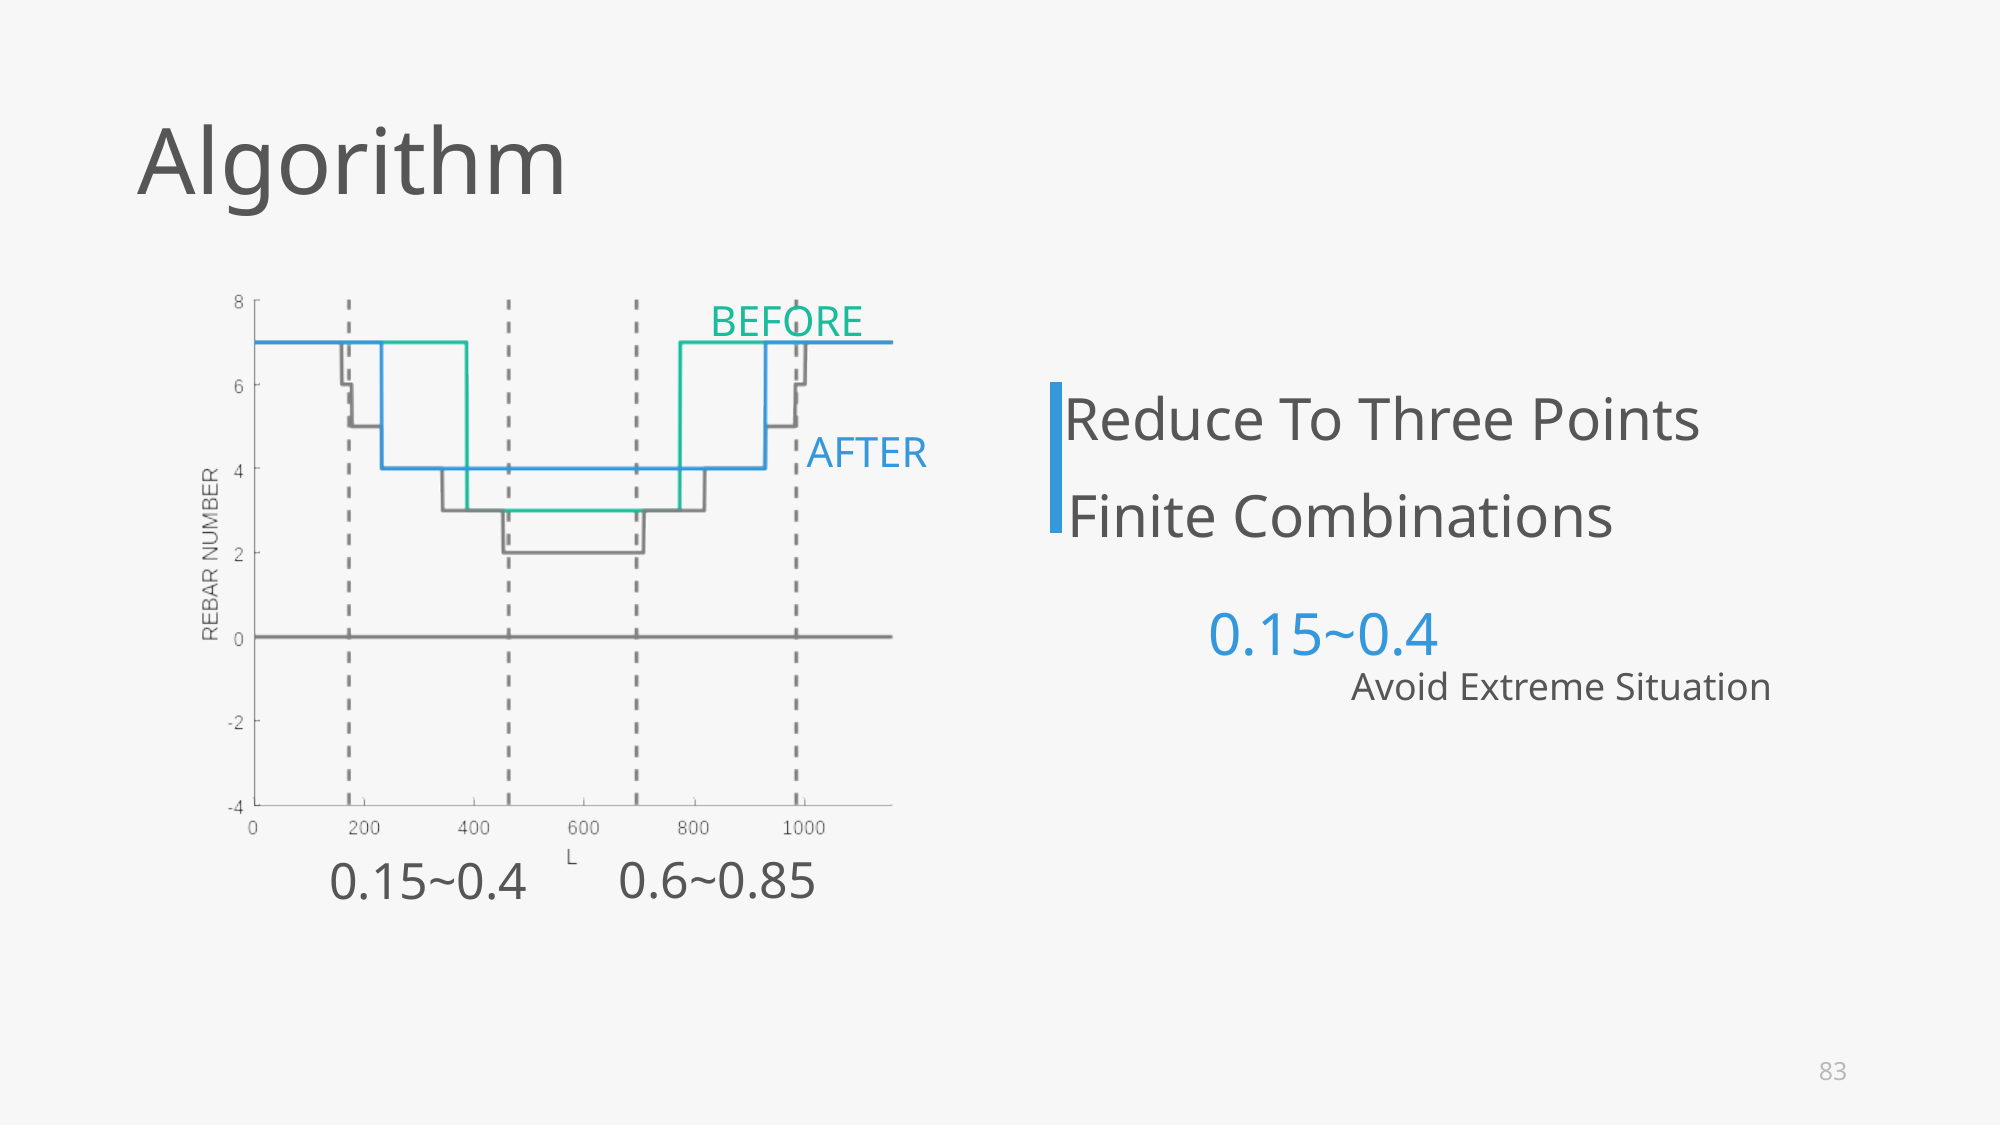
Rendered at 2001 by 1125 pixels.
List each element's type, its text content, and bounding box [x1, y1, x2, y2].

text_box 0.6~0.85 [618, 871, 832, 917]
text_box 0.15~0.4 [1208, 575, 1454, 675]
text_box 0.15~0.4 [329, 871, 543, 918]
list Algorithm [137, 108, 1572, 224]
slide_number 83 [1412, 1042, 1863, 1103]
picture [146, 254, 969, 871]
text_box Reduce To Three Points [1063, 360, 1717, 460]
text_box Finite Combinations [1067, 460, 1629, 557]
text_box Avoid Extreme Situation [1351, 646, 1788, 716]
